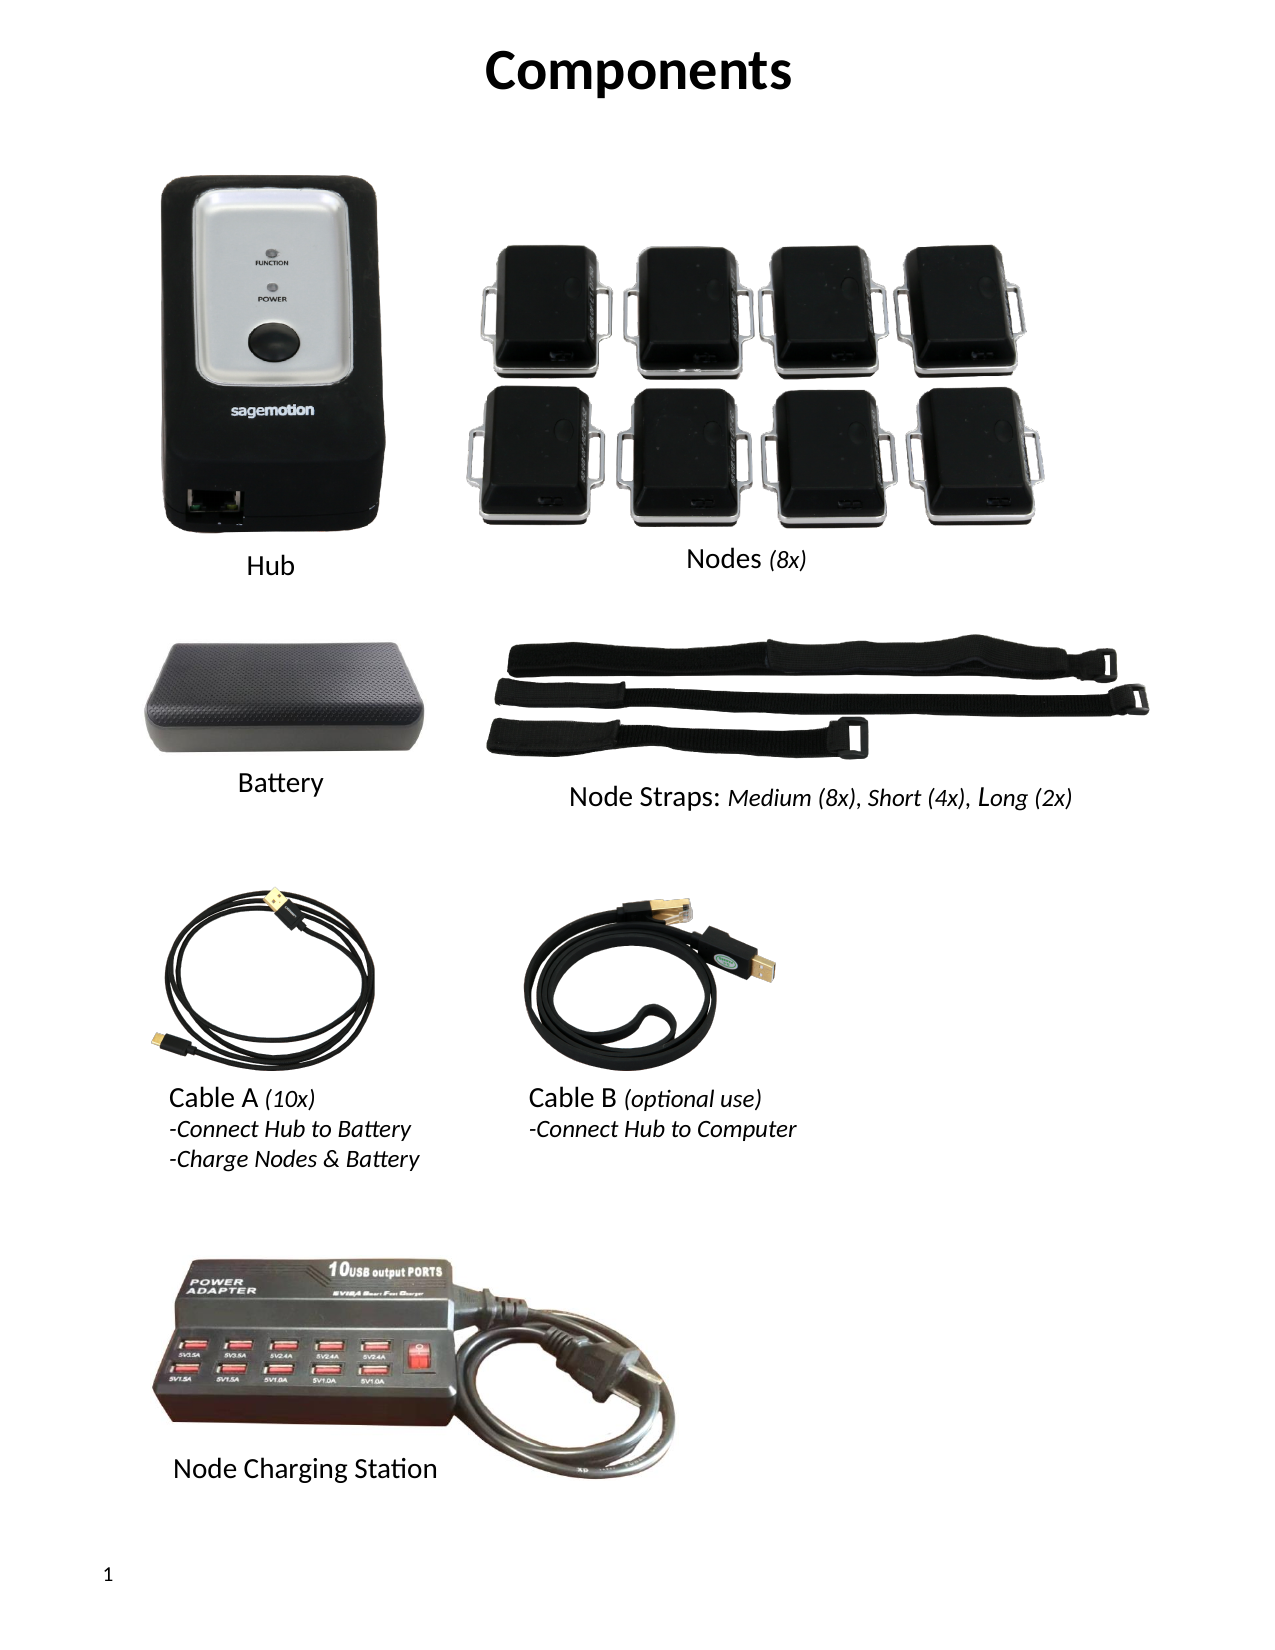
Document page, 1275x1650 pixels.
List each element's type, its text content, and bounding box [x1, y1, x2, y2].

slide_number 1 [87, 1529, 375, 1618]
text_box Cable A (10x) -Connect Hub to Battery -Charge Nodes & Battery [154, 1070, 442, 1181]
picture [139, 632, 434, 760]
picture [153, 163, 400, 545]
text_box Cable B (optional use) -Connect Hub to Computer [513, 1070, 829, 1151]
text_box Node Straps: Medium (8x), Short (4x), Long (2x) [466, 769, 1176, 820]
picture [478, 612, 1152, 772]
picture [150, 1255, 679, 1482]
picture [148, 882, 375, 1071]
picture [441, 208, 1045, 548]
text_box Node Charging Station [122, 1441, 489, 1492]
text_box Components [6, 23, 1272, 109]
text_box Battery [144, 769, 417, 806]
text_box Nodes (8x) [671, 557, 944, 582]
text_box Hub [134, 538, 408, 589]
picture [513, 881, 787, 1071]
